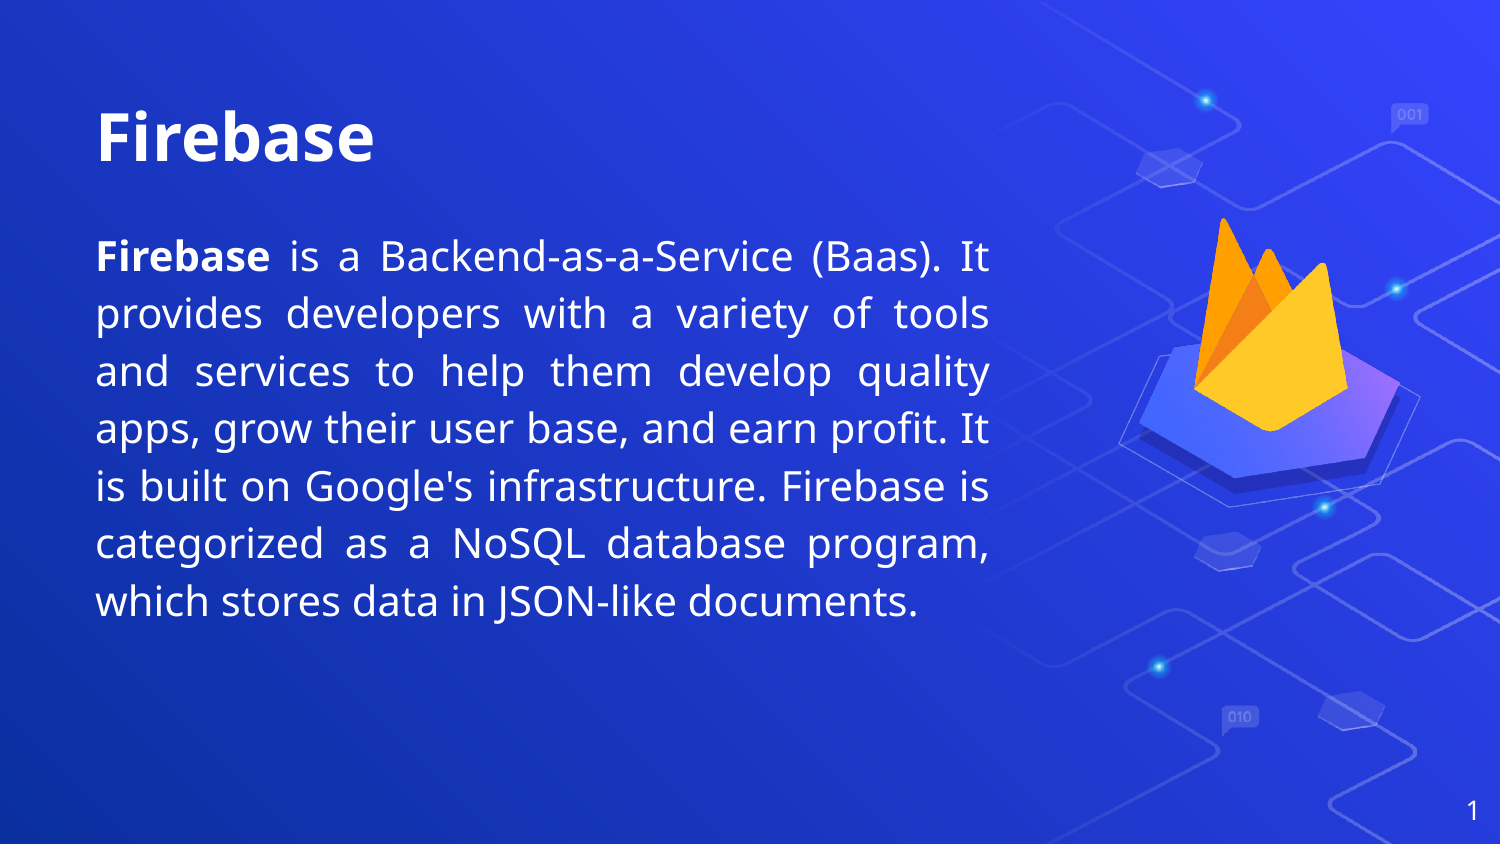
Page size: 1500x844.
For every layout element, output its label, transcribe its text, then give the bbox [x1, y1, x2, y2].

slide_number 1 [1391, 779, 1482, 844]
list Firebase is a Backend-as-a-Service (Baas). It provides developers with a variety of tools and services to help them develop quality apps, grow their user base, and earn profit. It is built on Google's infrastructure. Firebase is categorized as a NoSQL database program, which stores data in JSON-like documents. [95, 221, 991, 780]
picture [0, 0, 1500, 844]
title Firebase [95, 33, 1096, 175]
